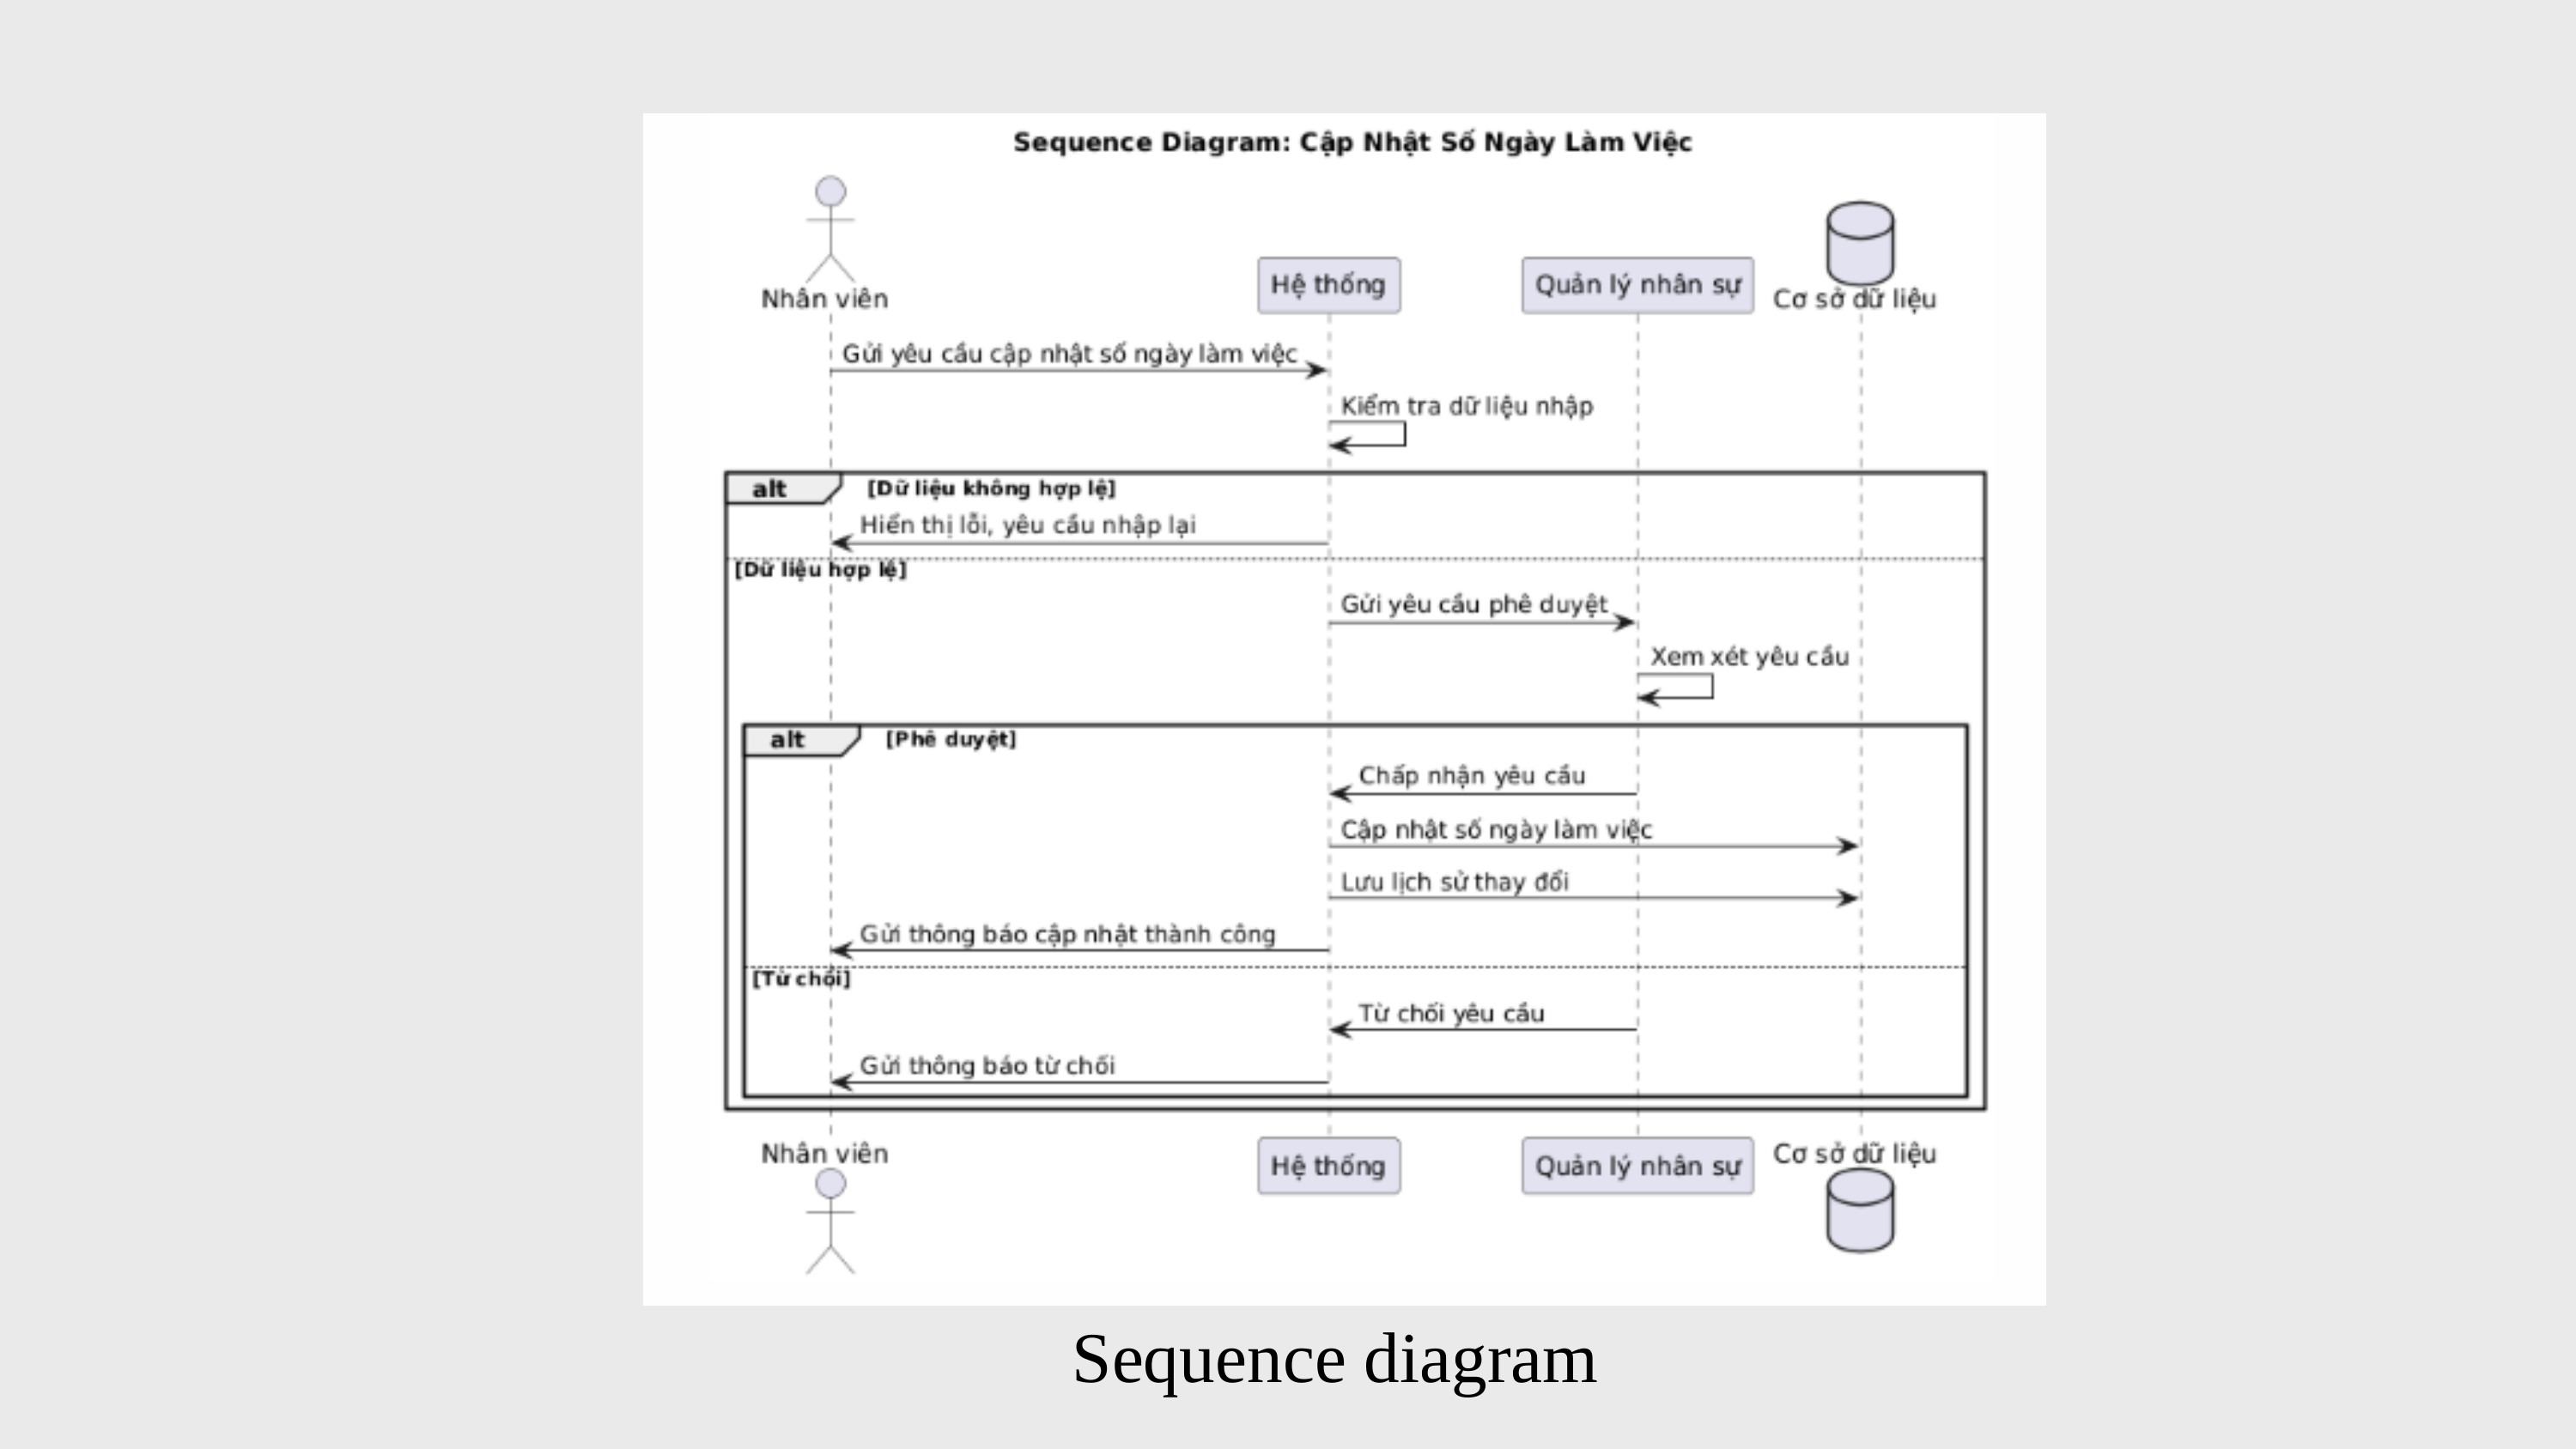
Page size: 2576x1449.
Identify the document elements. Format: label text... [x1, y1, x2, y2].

picture [642, 113, 2047, 1306]
text_box Sequence diagram [1019, 1313, 1669, 1404]
